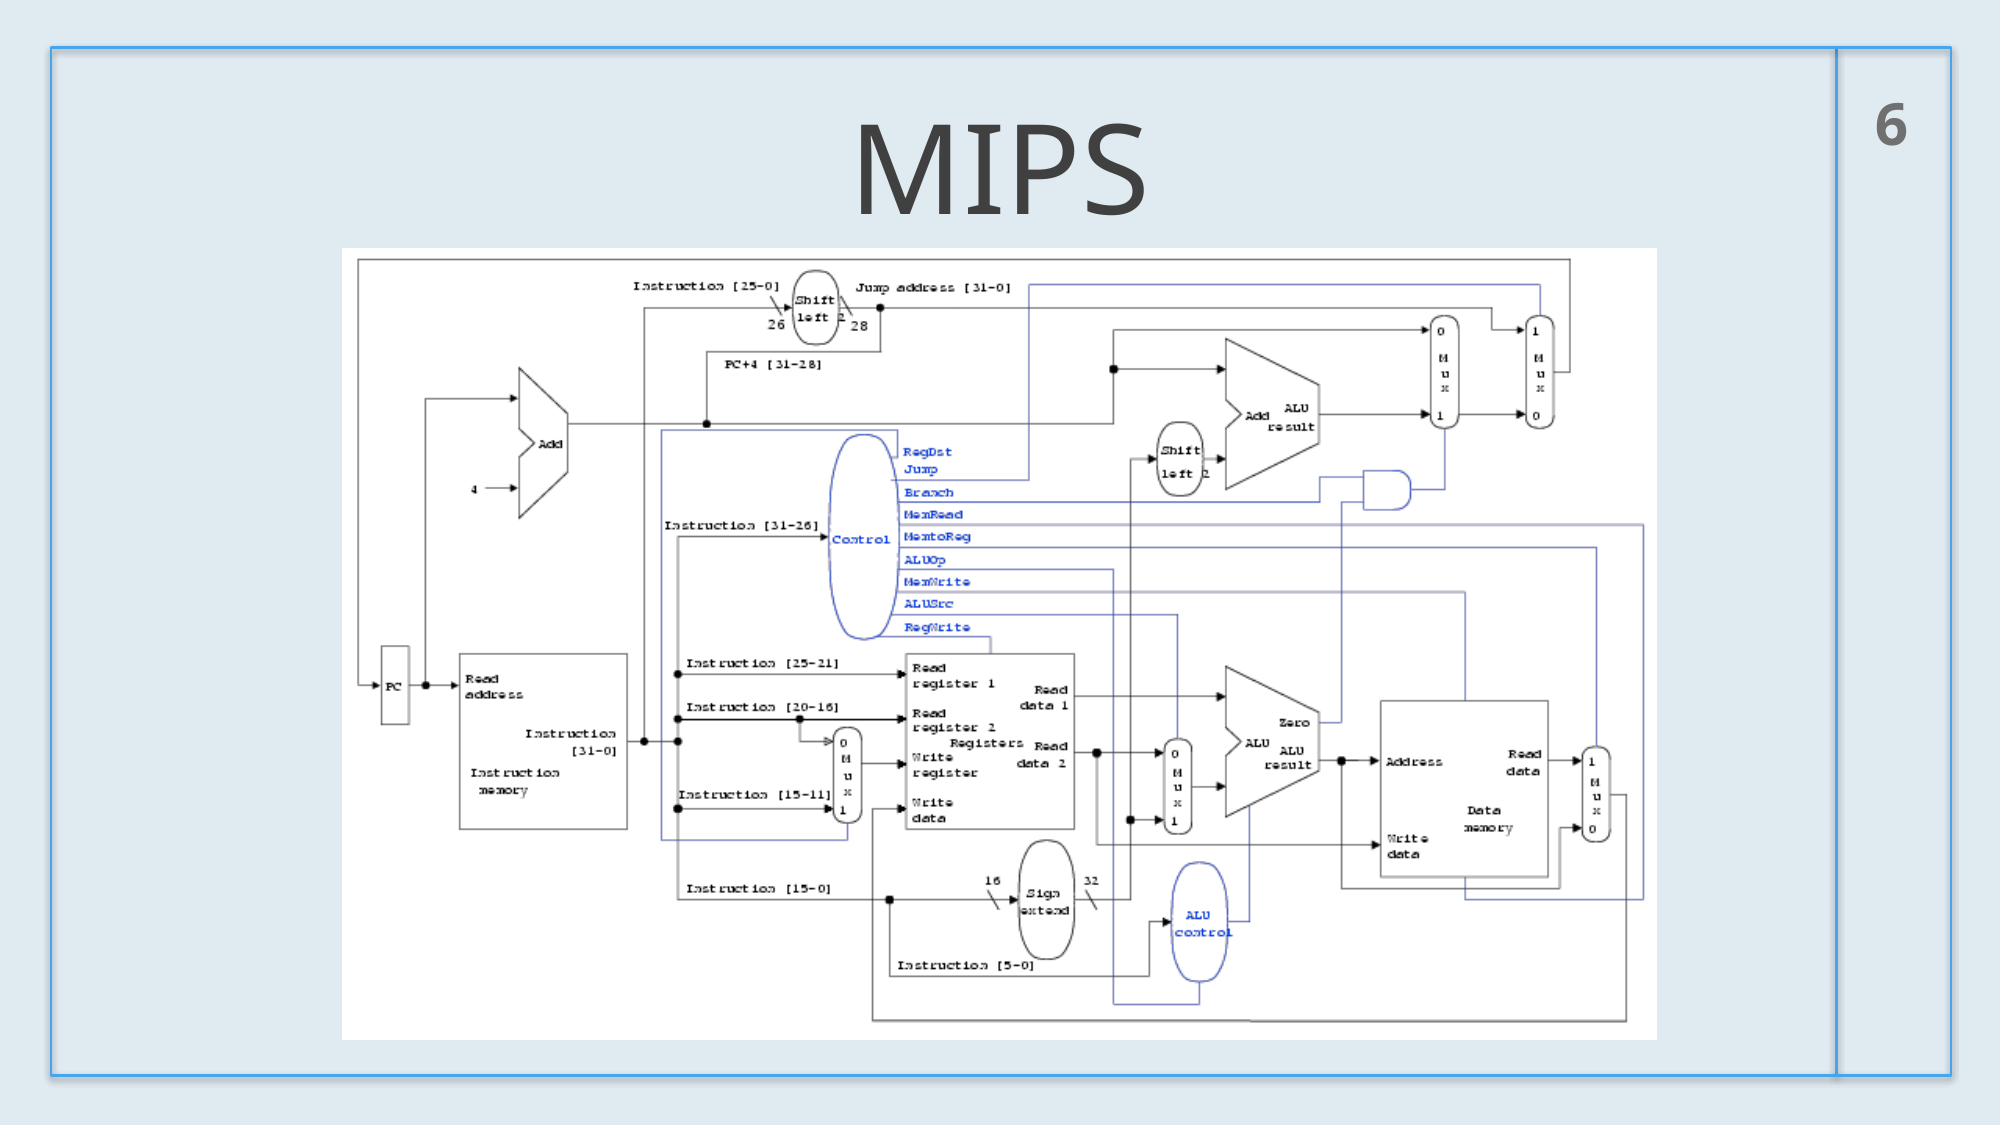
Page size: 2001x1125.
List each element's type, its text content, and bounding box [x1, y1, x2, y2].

picture [342, 248, 1658, 1040]
text_box mips [127, 82, 1873, 247]
slide_number 6 [1822, 48, 1961, 175]
